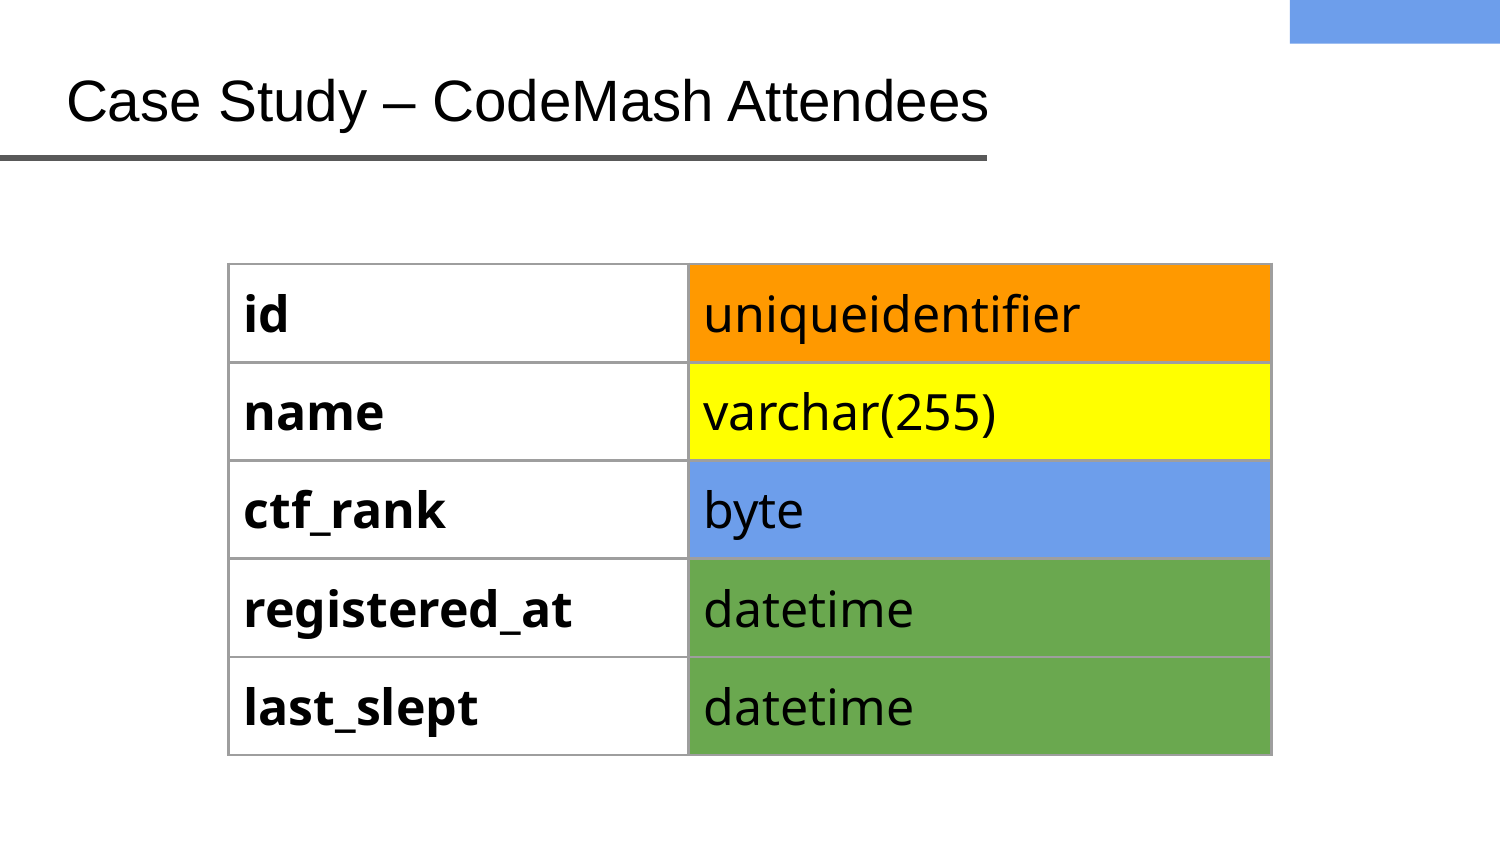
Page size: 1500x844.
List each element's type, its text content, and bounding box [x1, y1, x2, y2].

table_cell datetime [690, 658, 1270, 754]
table_cell varchar(255) [690, 364, 1270, 459]
table_header uniqueidentifier [690, 265, 1270, 361]
table_header id [230, 265, 687, 361]
table_cell datetime [690, 560, 1270, 656]
text_box [1289, 0, 1500, 44]
table_cell ctf_rank [230, 462, 687, 557]
table_cell name [230, 364, 687, 459]
table_cell registered_at [230, 560, 687, 656]
title Case Study – CodeMash Attendees [51, 48, 1449, 142]
table_cell last_slept [230, 658, 687, 754]
table_cell byte [690, 462, 1270, 557]
